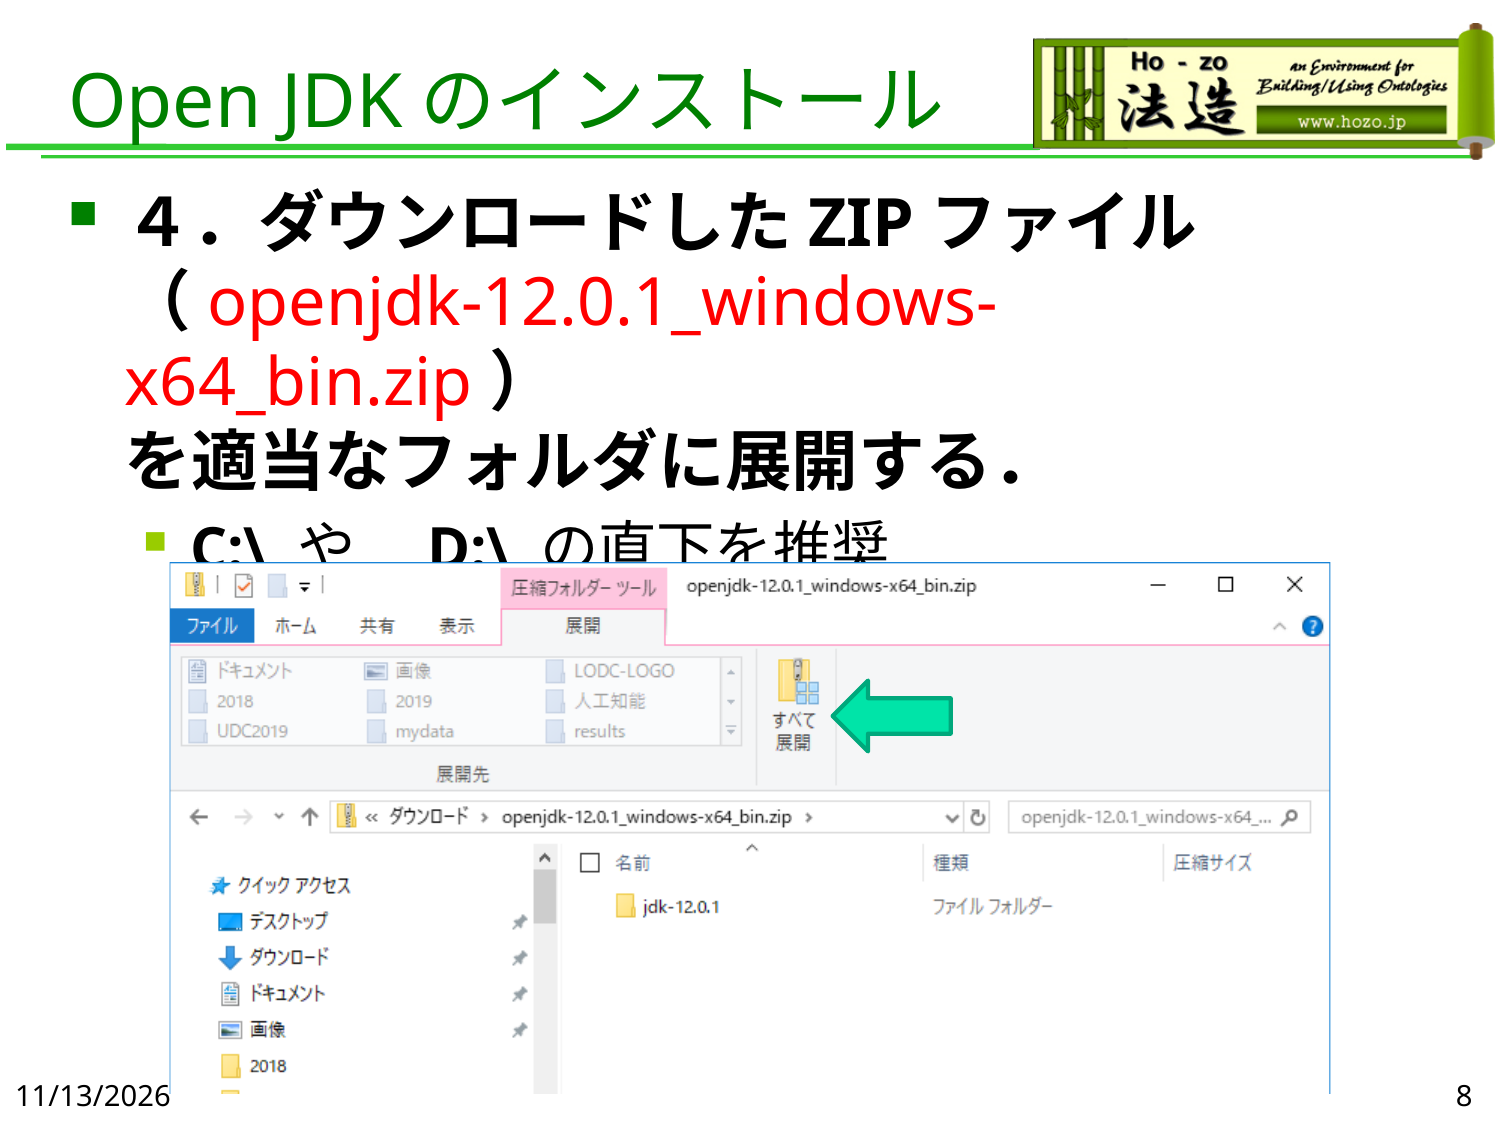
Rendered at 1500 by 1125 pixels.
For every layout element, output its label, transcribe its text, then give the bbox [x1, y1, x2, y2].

picture [1033, 23, 1495, 160]
picture [169, 562, 1331, 1094]
list ４．ダウンロードしたZIPファイル （openjdk-12.0.1_windows-x64_bin.zip） を適当なフォルダに展開する． C:\ や D:\ の直下を推奨 [53, 171, 1429, 978]
slide_number 8 [1174, 1049, 1488, 1125]
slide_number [0, 1049, 313, 1125]
title Open JDKのインストール [53, 23, 1034, 150]
